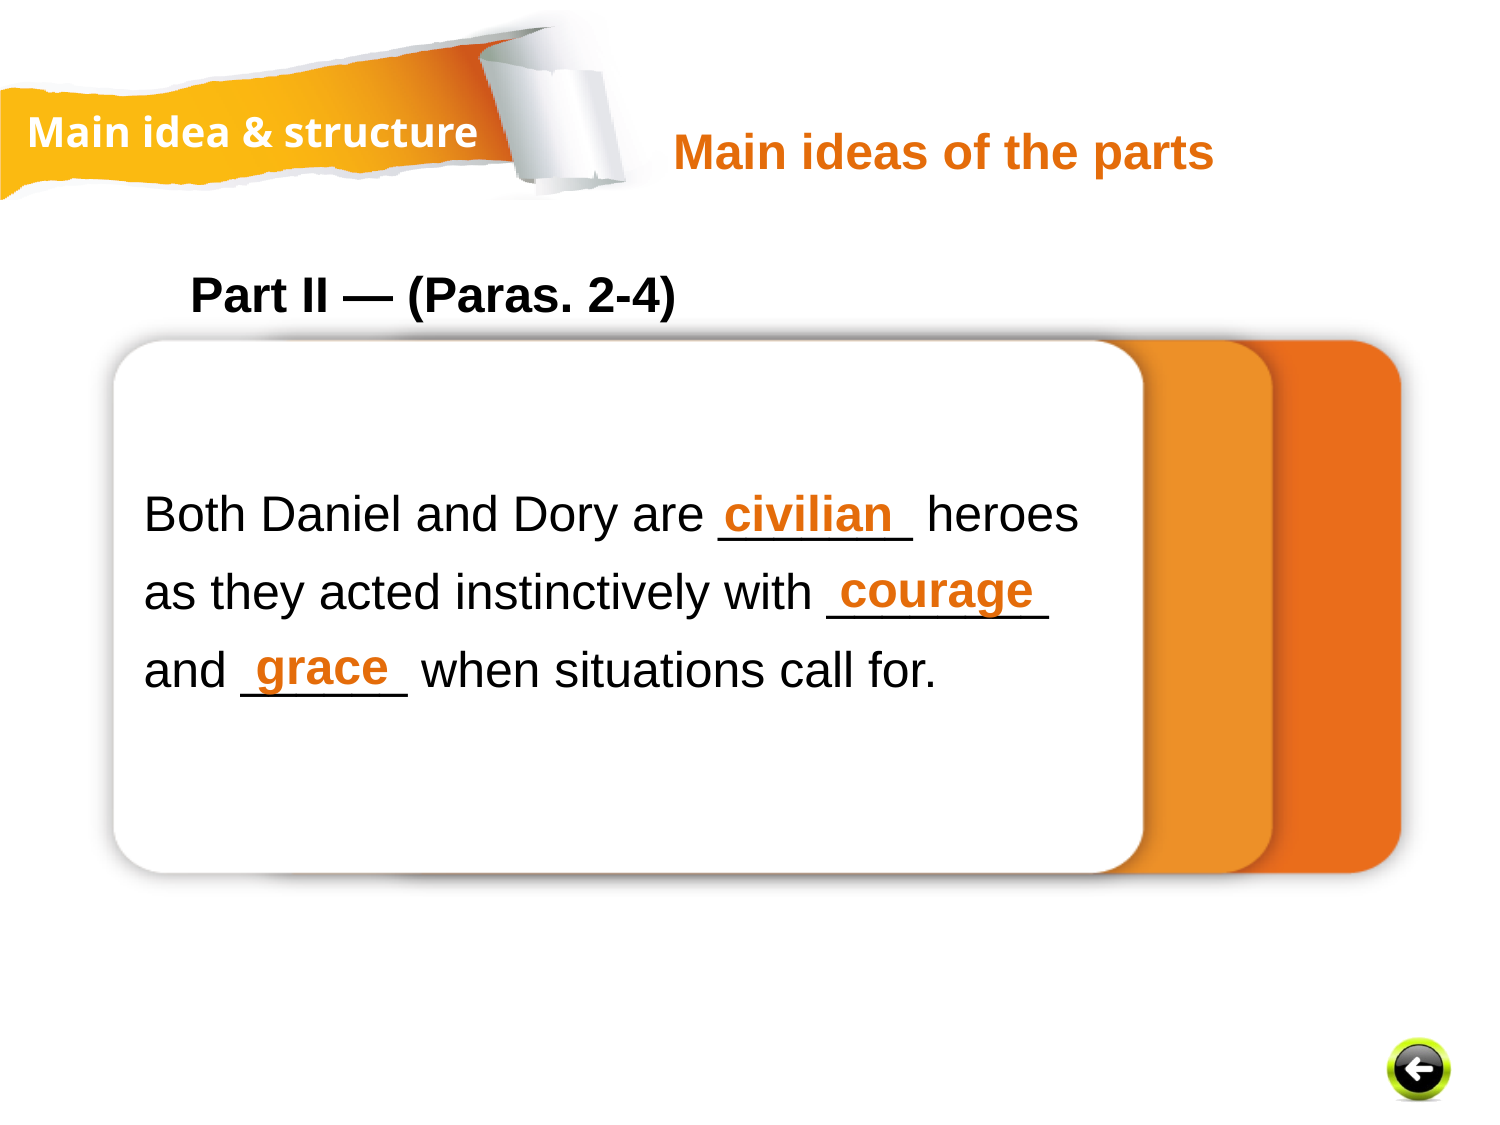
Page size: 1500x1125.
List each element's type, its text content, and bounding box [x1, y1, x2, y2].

text_box Part II — (Paras. 2-4) [175, 243, 1322, 285]
picture [81, 287, 1430, 903]
text_box Main ideas of the parts [672, 111, 1313, 187]
picture [1381, 1031, 1454, 1107]
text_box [0, 10, 668, 200]
